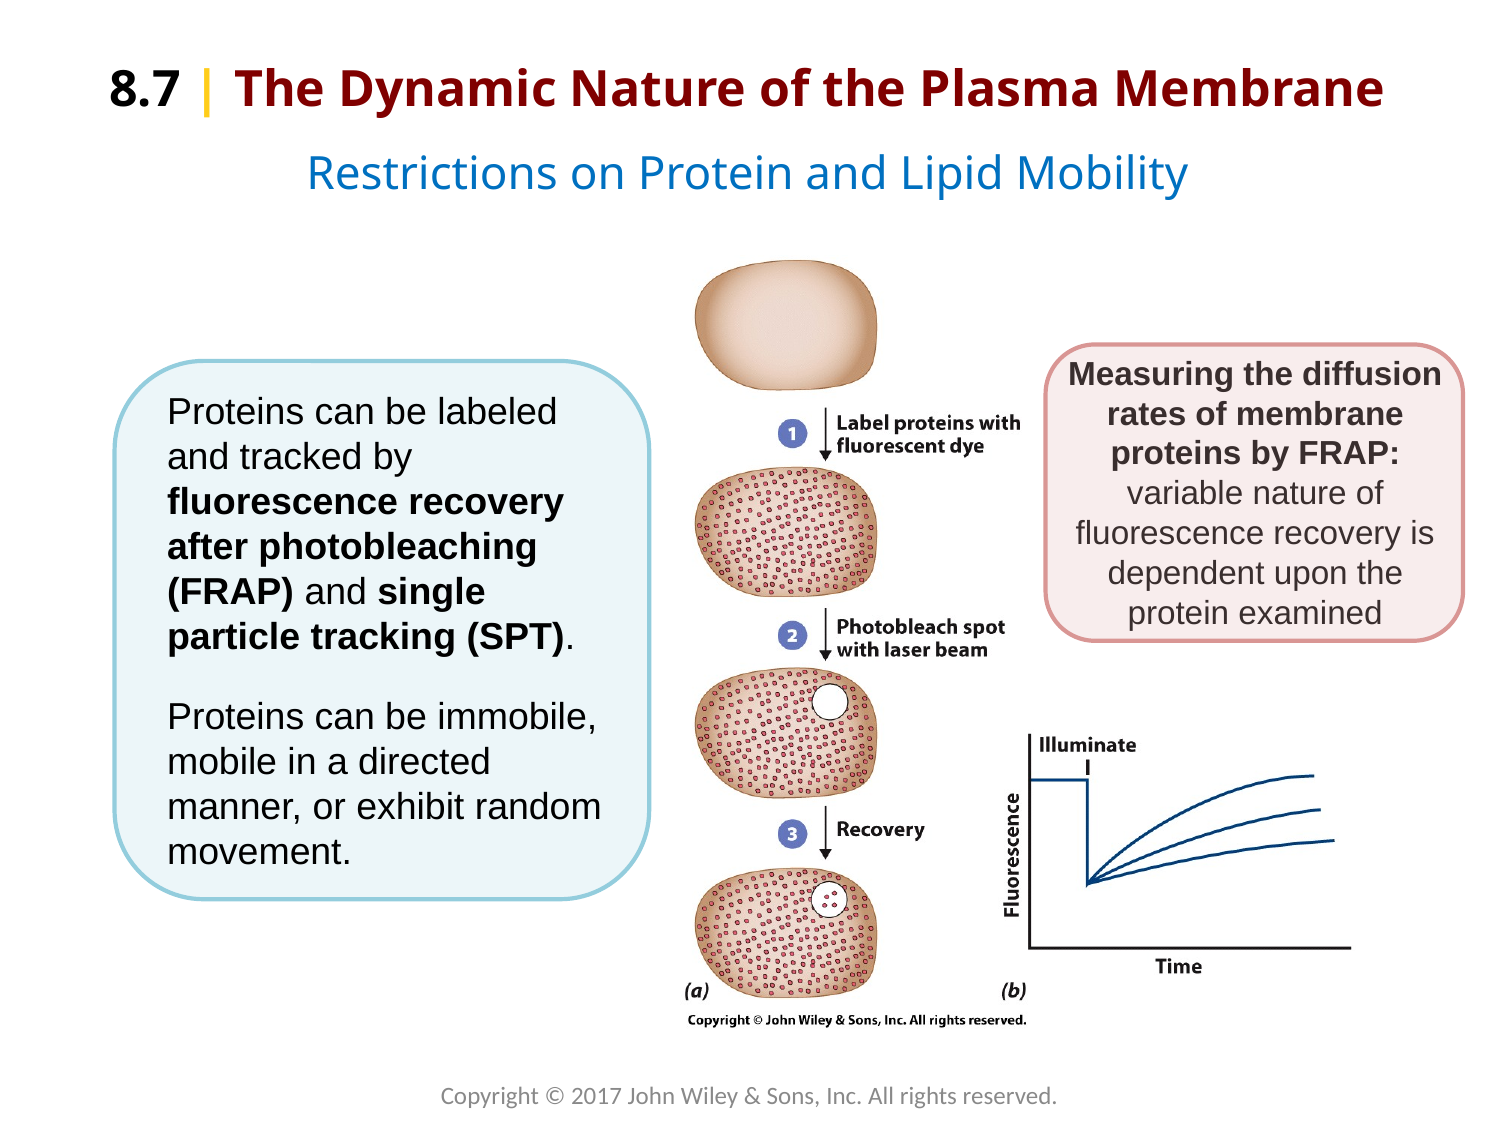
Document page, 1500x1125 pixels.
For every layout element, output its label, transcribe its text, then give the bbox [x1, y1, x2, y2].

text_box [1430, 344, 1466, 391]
text_box [630, 391, 652, 869]
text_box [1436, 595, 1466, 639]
text_box [112, 358, 618, 886]
text_box [1362, 342, 1466, 643]
picture [679, 255, 1357, 1030]
list Proteins can be labeled and tracked by fluorescence recovery after photobleaching (FRAP) and single particle tracking (SPT). Proteins can be immobile, mobile in a directed manner, or exhibit random movement. [152, 379, 630, 1005]
footer Copyright © 2017 John Wiley & Sons, Inc. All rights reserved. [322, 1065, 1178, 1125]
text_box 8.7 | The Dynamic Nature of the Plasma Membrane Restrictions on Protein and Lipid Mobility [28, 2, 1467, 223]
